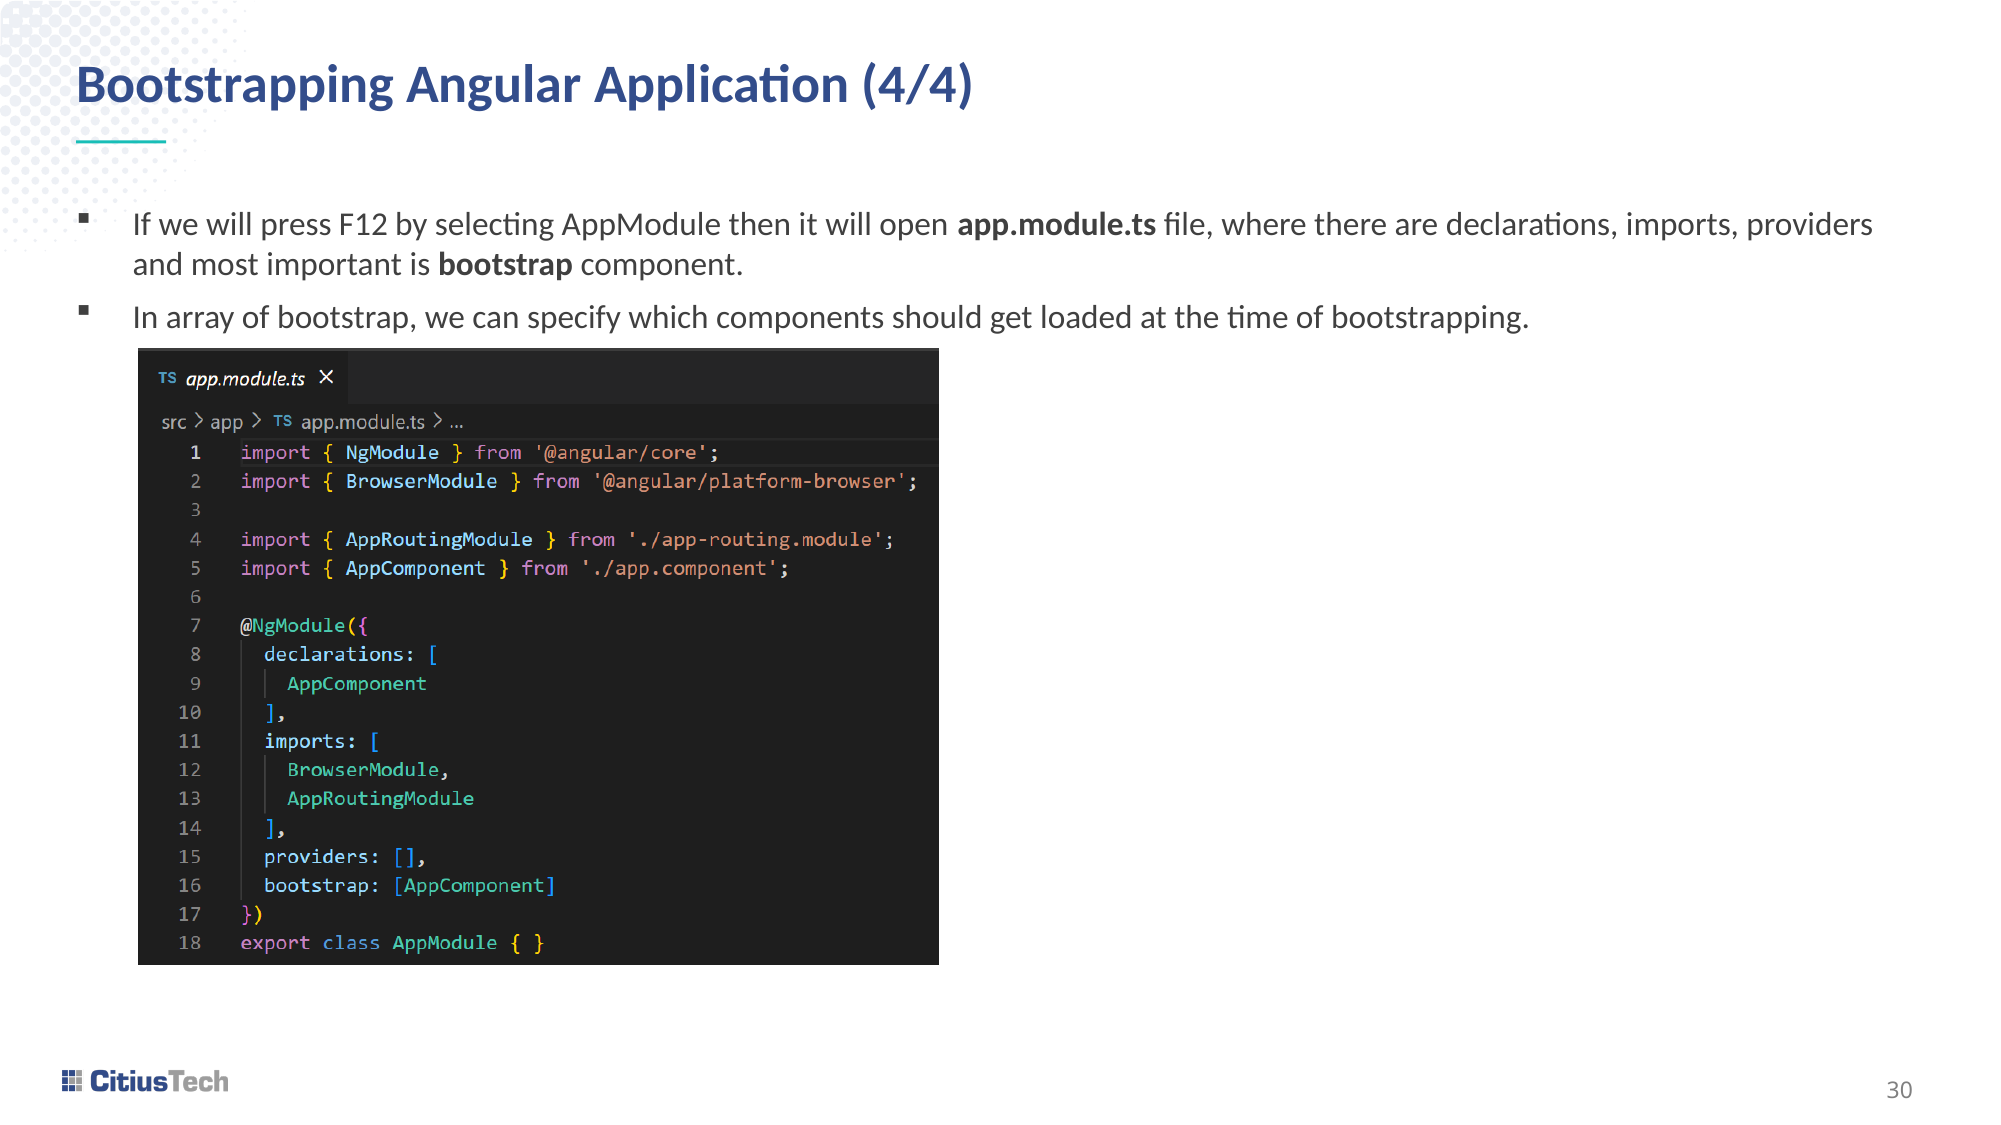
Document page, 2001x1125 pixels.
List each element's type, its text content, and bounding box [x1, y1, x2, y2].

picture [61, 1069, 228, 1092]
title Bootstrapping Angular Application (4/4) [76, 30, 1802, 131]
text_box If we will press F12 by selecting AppModule then it will open app.module.ts file, where there are declarations, imports, providers and most important is bootstrap component. In array of bootstrap, we can specify which components should get loaded at the time of bootstrapping. [76, 202, 1900, 1026]
picture [138, 348, 939, 965]
